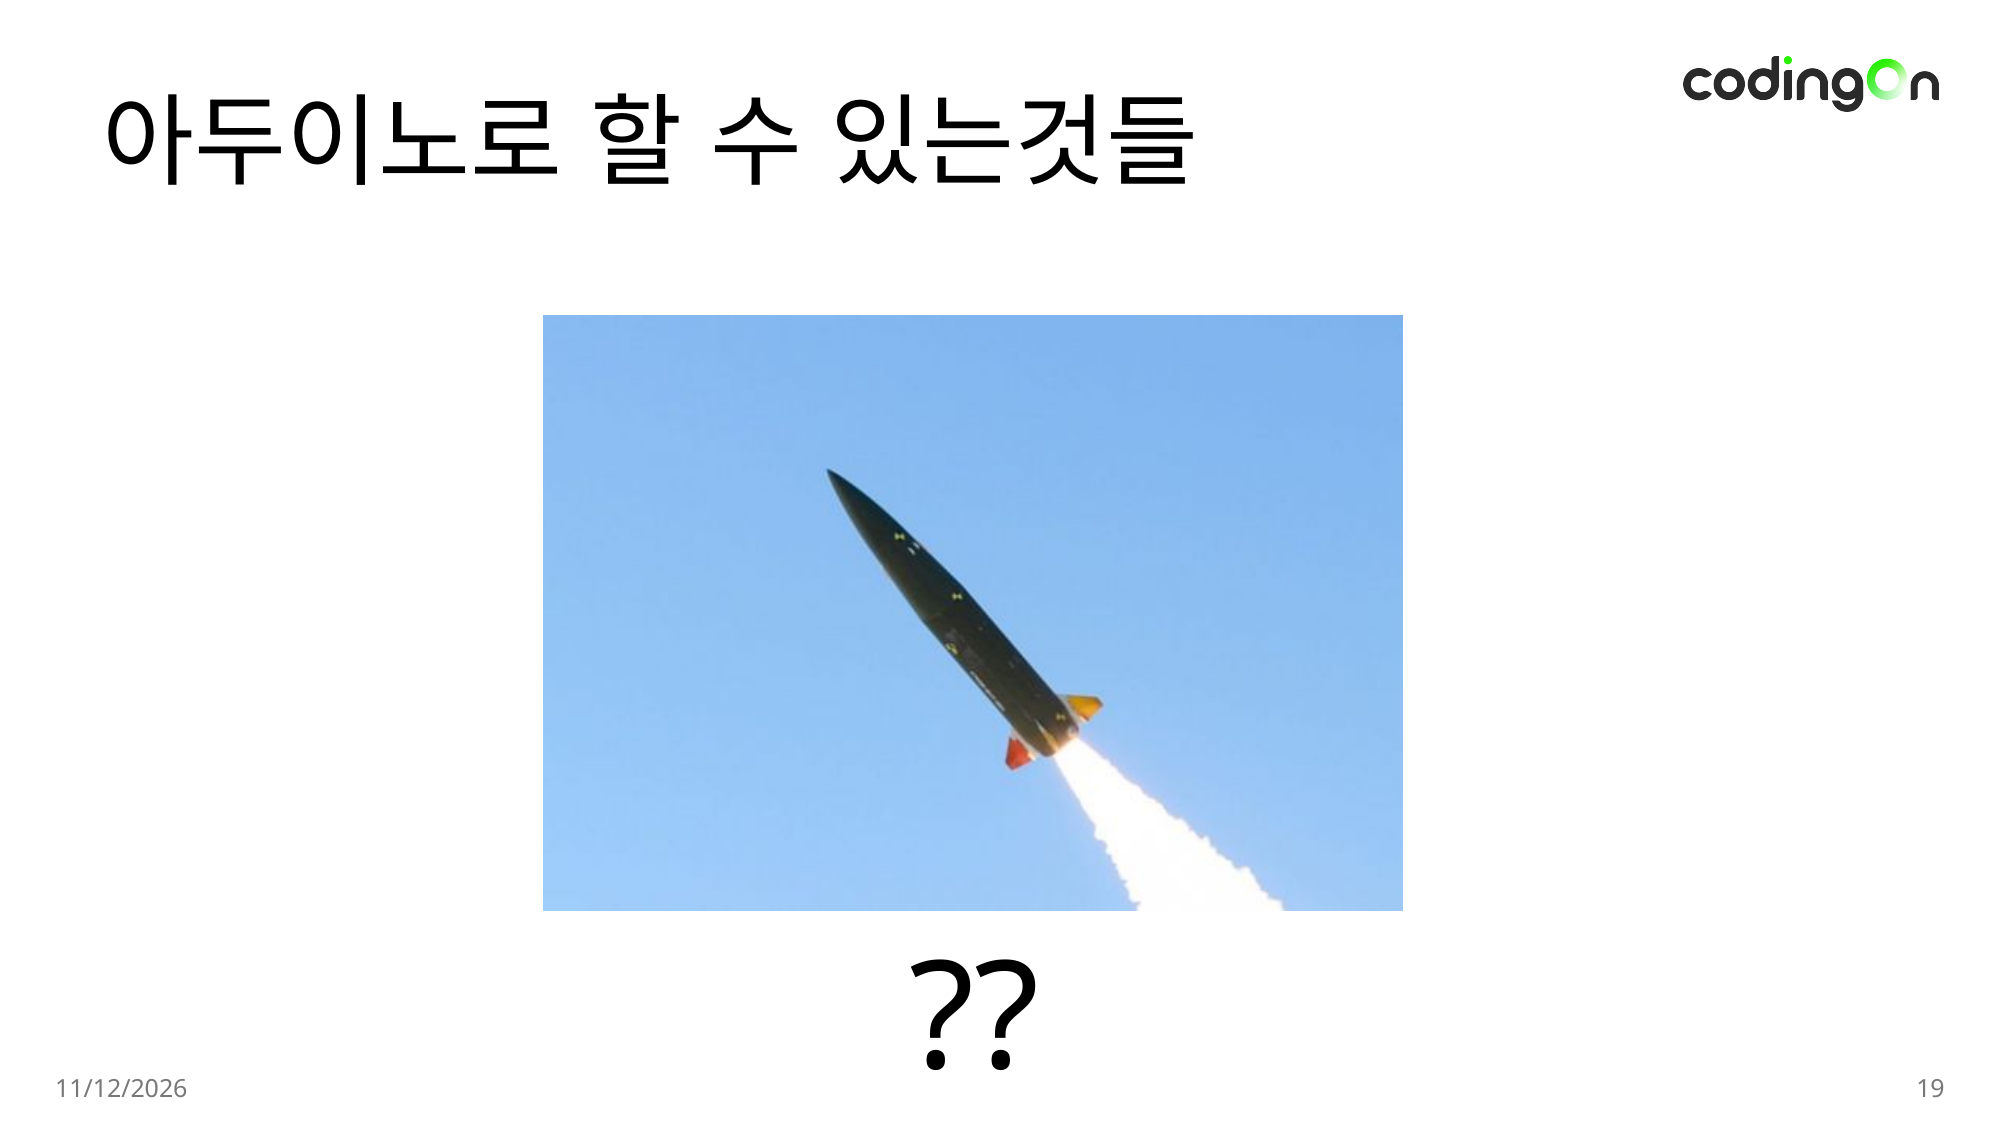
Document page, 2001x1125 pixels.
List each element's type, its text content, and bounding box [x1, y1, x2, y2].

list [543, 315, 1403, 911]
slide_number 19 [1509, 1059, 1960, 1120]
text_box ??? [894, 911, 1106, 1125]
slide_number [40, 1059, 491, 1120]
title 아두이노로 할 수 있는것들 [87, 36, 1813, 255]
picture [1813, 56, 1939, 112]
